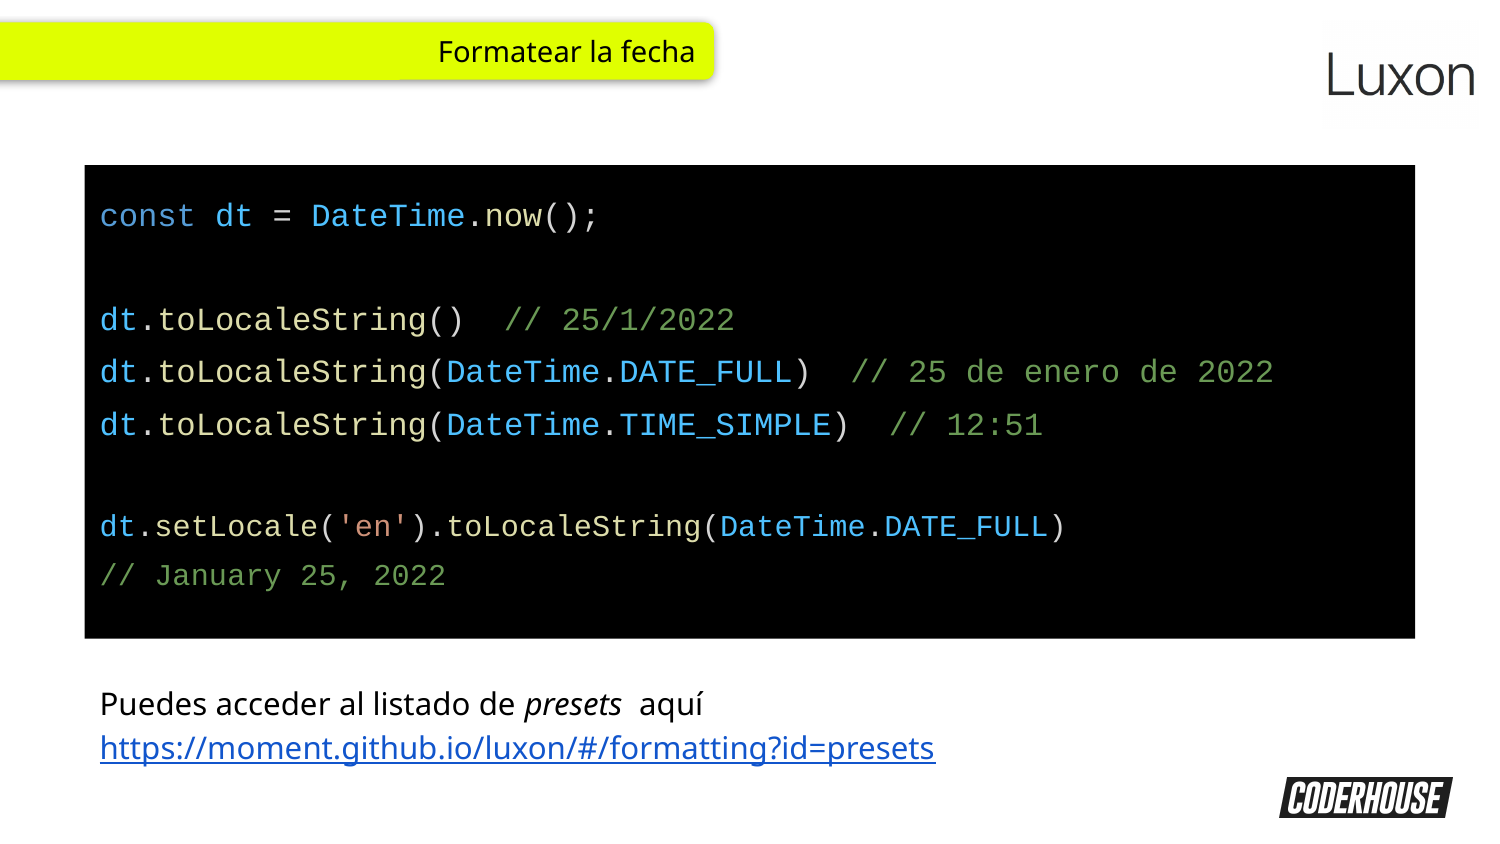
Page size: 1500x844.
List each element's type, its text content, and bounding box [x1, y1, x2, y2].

text_box Puedes acceder al listado de presets aquí https://moment.github.io/luxon/#/formatting?id=presets [84, 663, 1245, 799]
picture [1279, 777, 1453, 818]
text_box Formatear la fecha [0, 22, 715, 80]
picture [1322, 20, 1479, 130]
text_box const dt = DateTime.now(); dt.toLocaleString() // 25/1/2022 dt.toLocaleString(DateTime.DATE_FULL) // 25 de enero de 2022 dt.toLocaleString(DateTime.TIME_SIMPLE) // 12:51 dt.setLocale('en').toLocaleString(DateTime.DATE_FULL) // January 25, 2022 [84, 165, 1416, 639]
